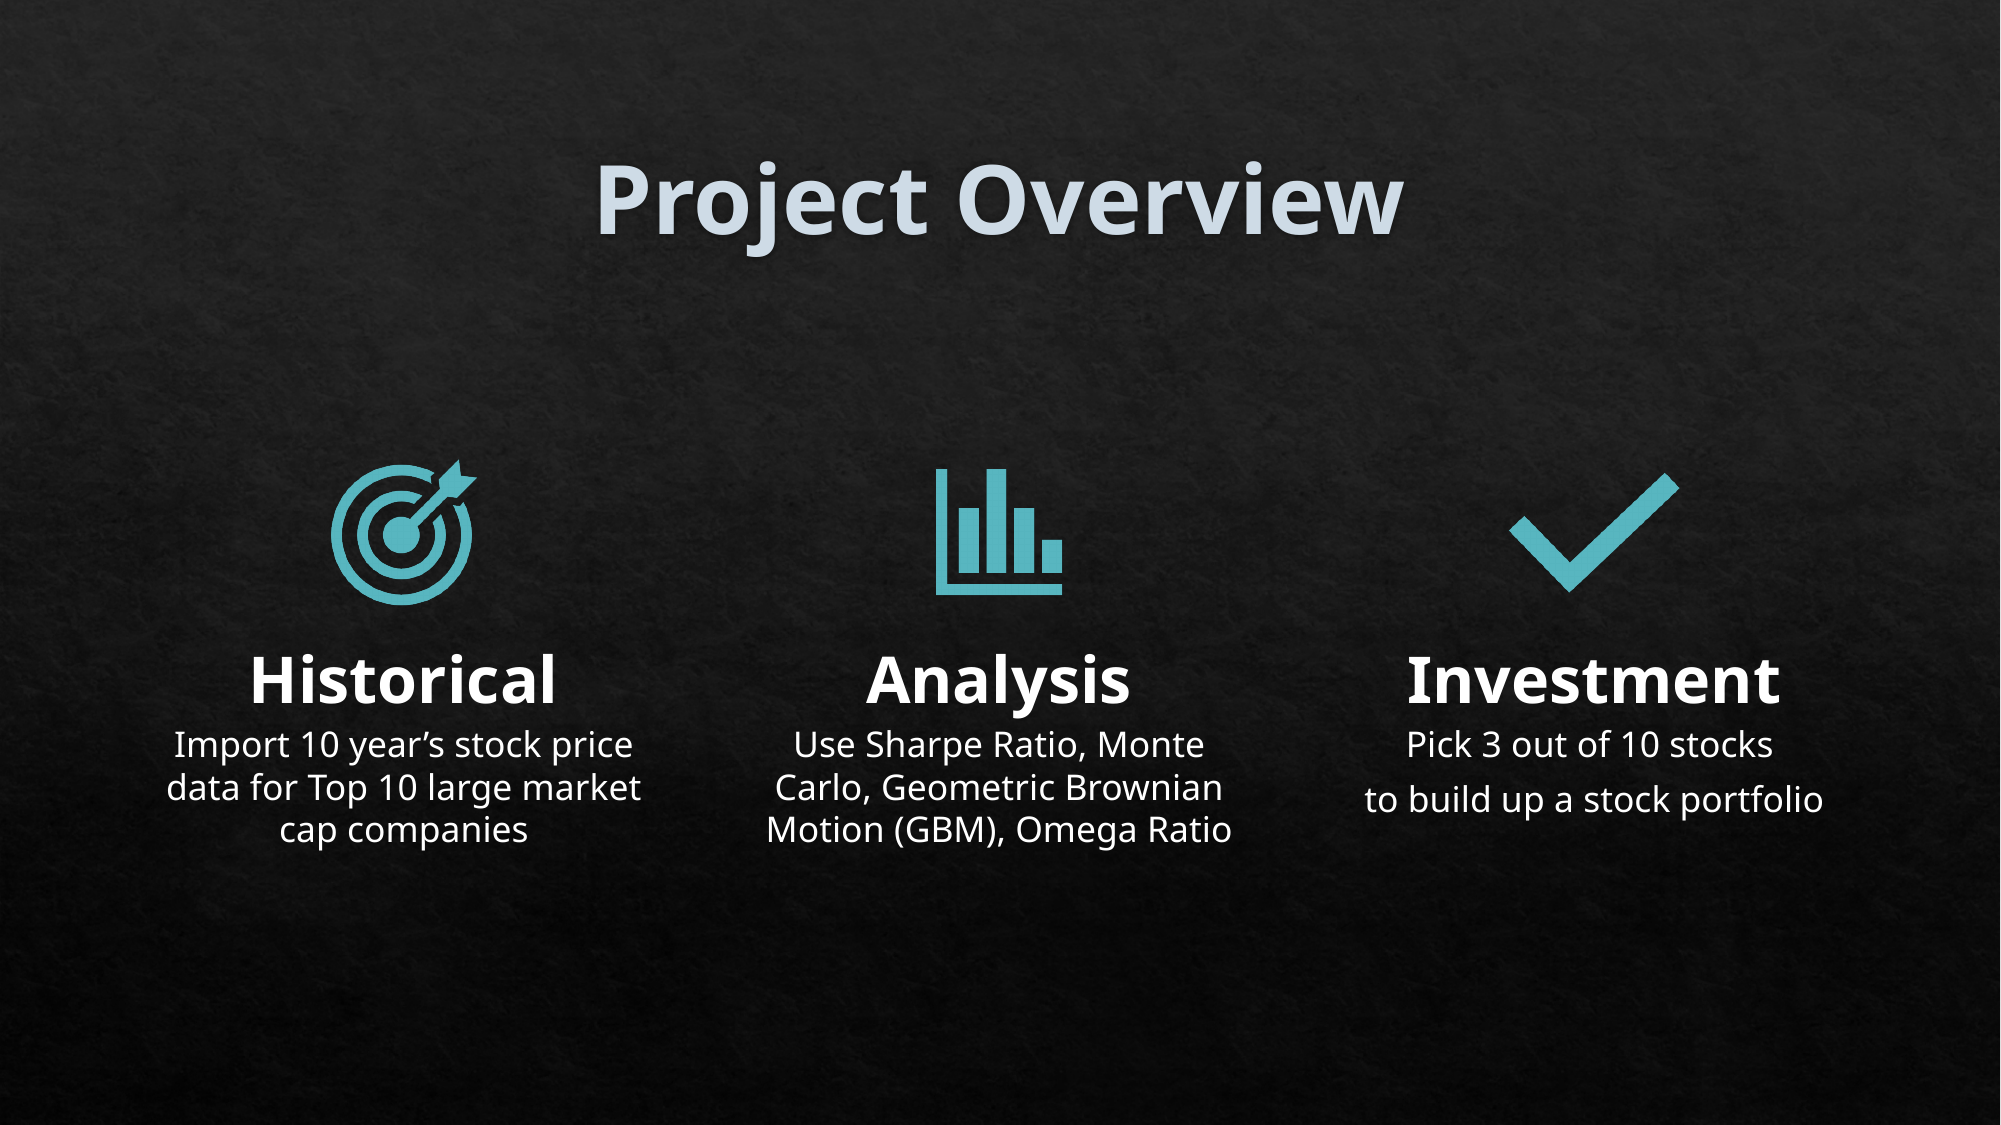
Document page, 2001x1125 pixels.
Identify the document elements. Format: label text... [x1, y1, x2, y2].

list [149, 340, 1849, 951]
title Project Overview [149, 99, 1849, 307]
